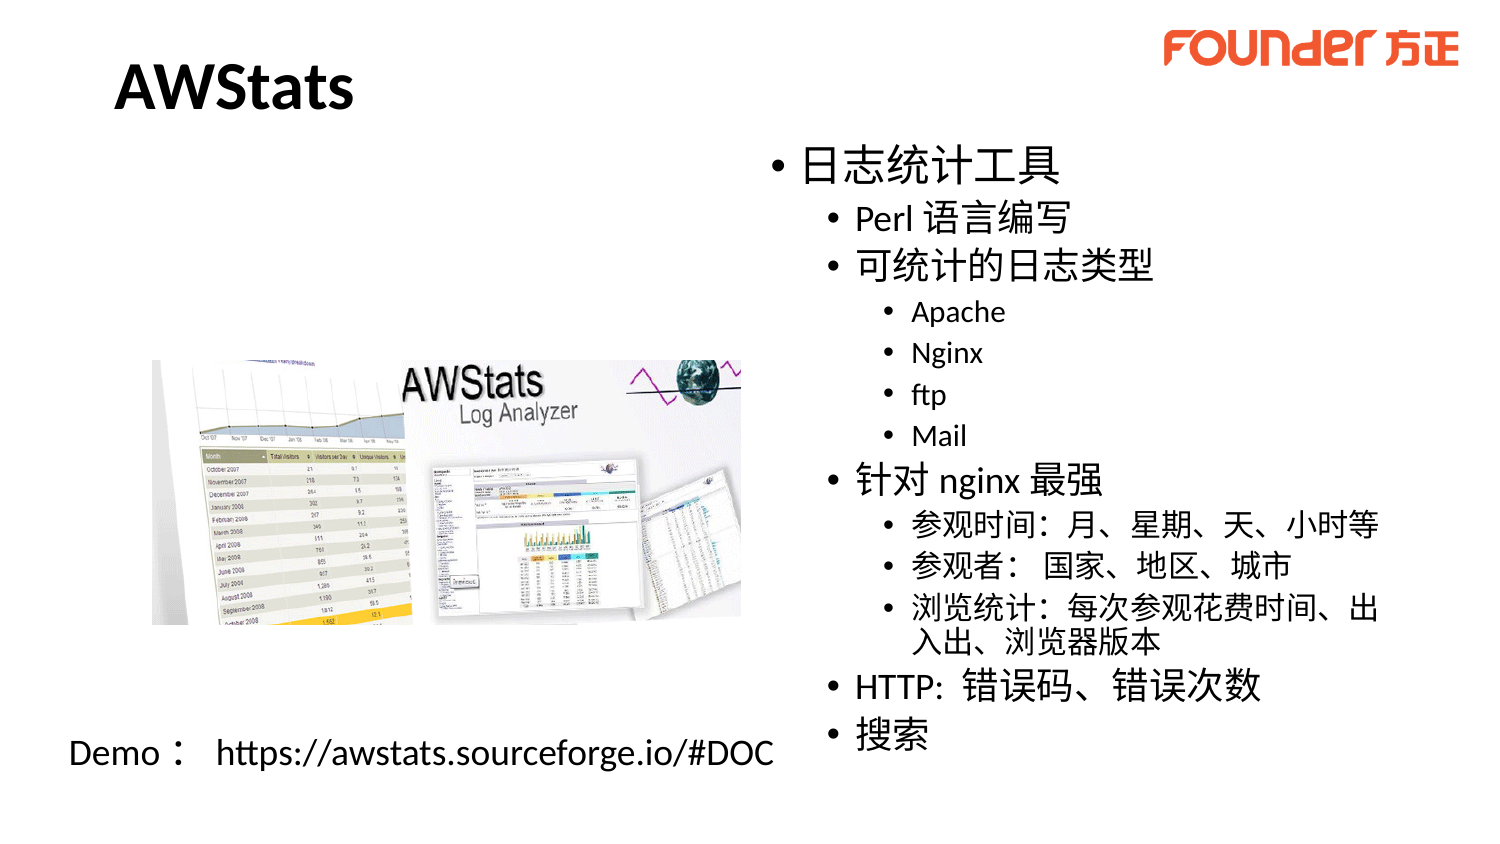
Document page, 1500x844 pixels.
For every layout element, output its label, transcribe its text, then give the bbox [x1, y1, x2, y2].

picture [1136, 0, 1485, 102]
list 日志统计工具 Perl语言编写 可统计的日志类型 Apache Nginx ftp Mail 针对nginx最强 参观时间：月、星期、天、小时等 参观者： 国家、地区、城市 浏览统计：每次参观花费时间、出入出、浏览器版本 HTTP: 错误码、错误次数 搜索 [759, 138, 1397, 824]
title AWStats [103, 44, 1397, 208]
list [103, 360, 741, 625]
text_box Demo：https://awstats.sourceforge.io/#DOC [54, 720, 790, 781]
